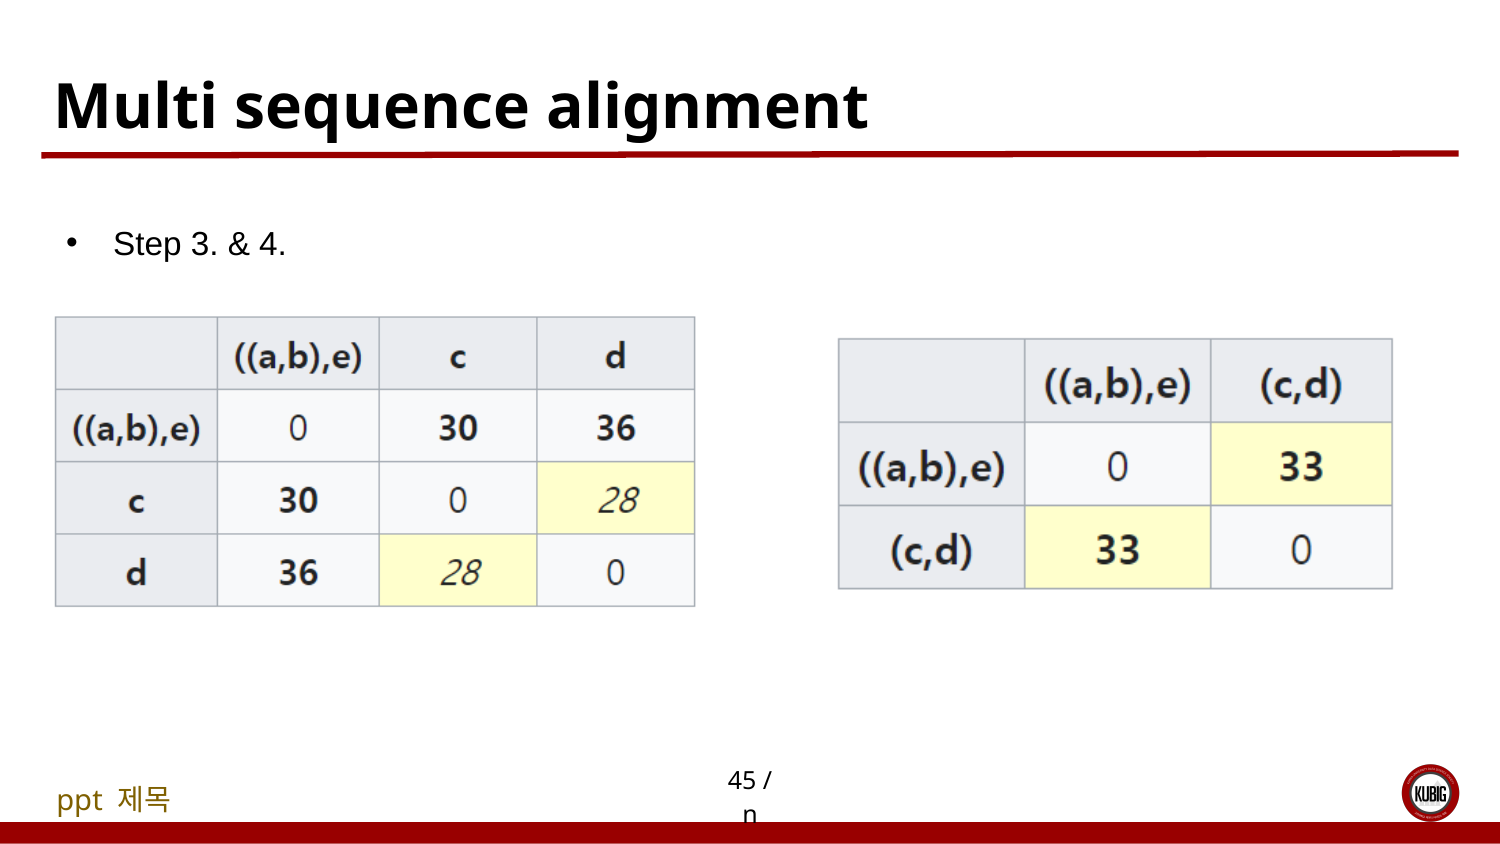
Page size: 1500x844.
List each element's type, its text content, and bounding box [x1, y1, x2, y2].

picture [831, 329, 1401, 596]
title Multi sequence alignment [38, 52, 1401, 156]
list Step 3. & 4. [51, 200, 1390, 716]
picture [50, 307, 706, 618]
slide_number 45 / n [705, 763, 795, 829]
picture [1400, 763, 1460, 822]
